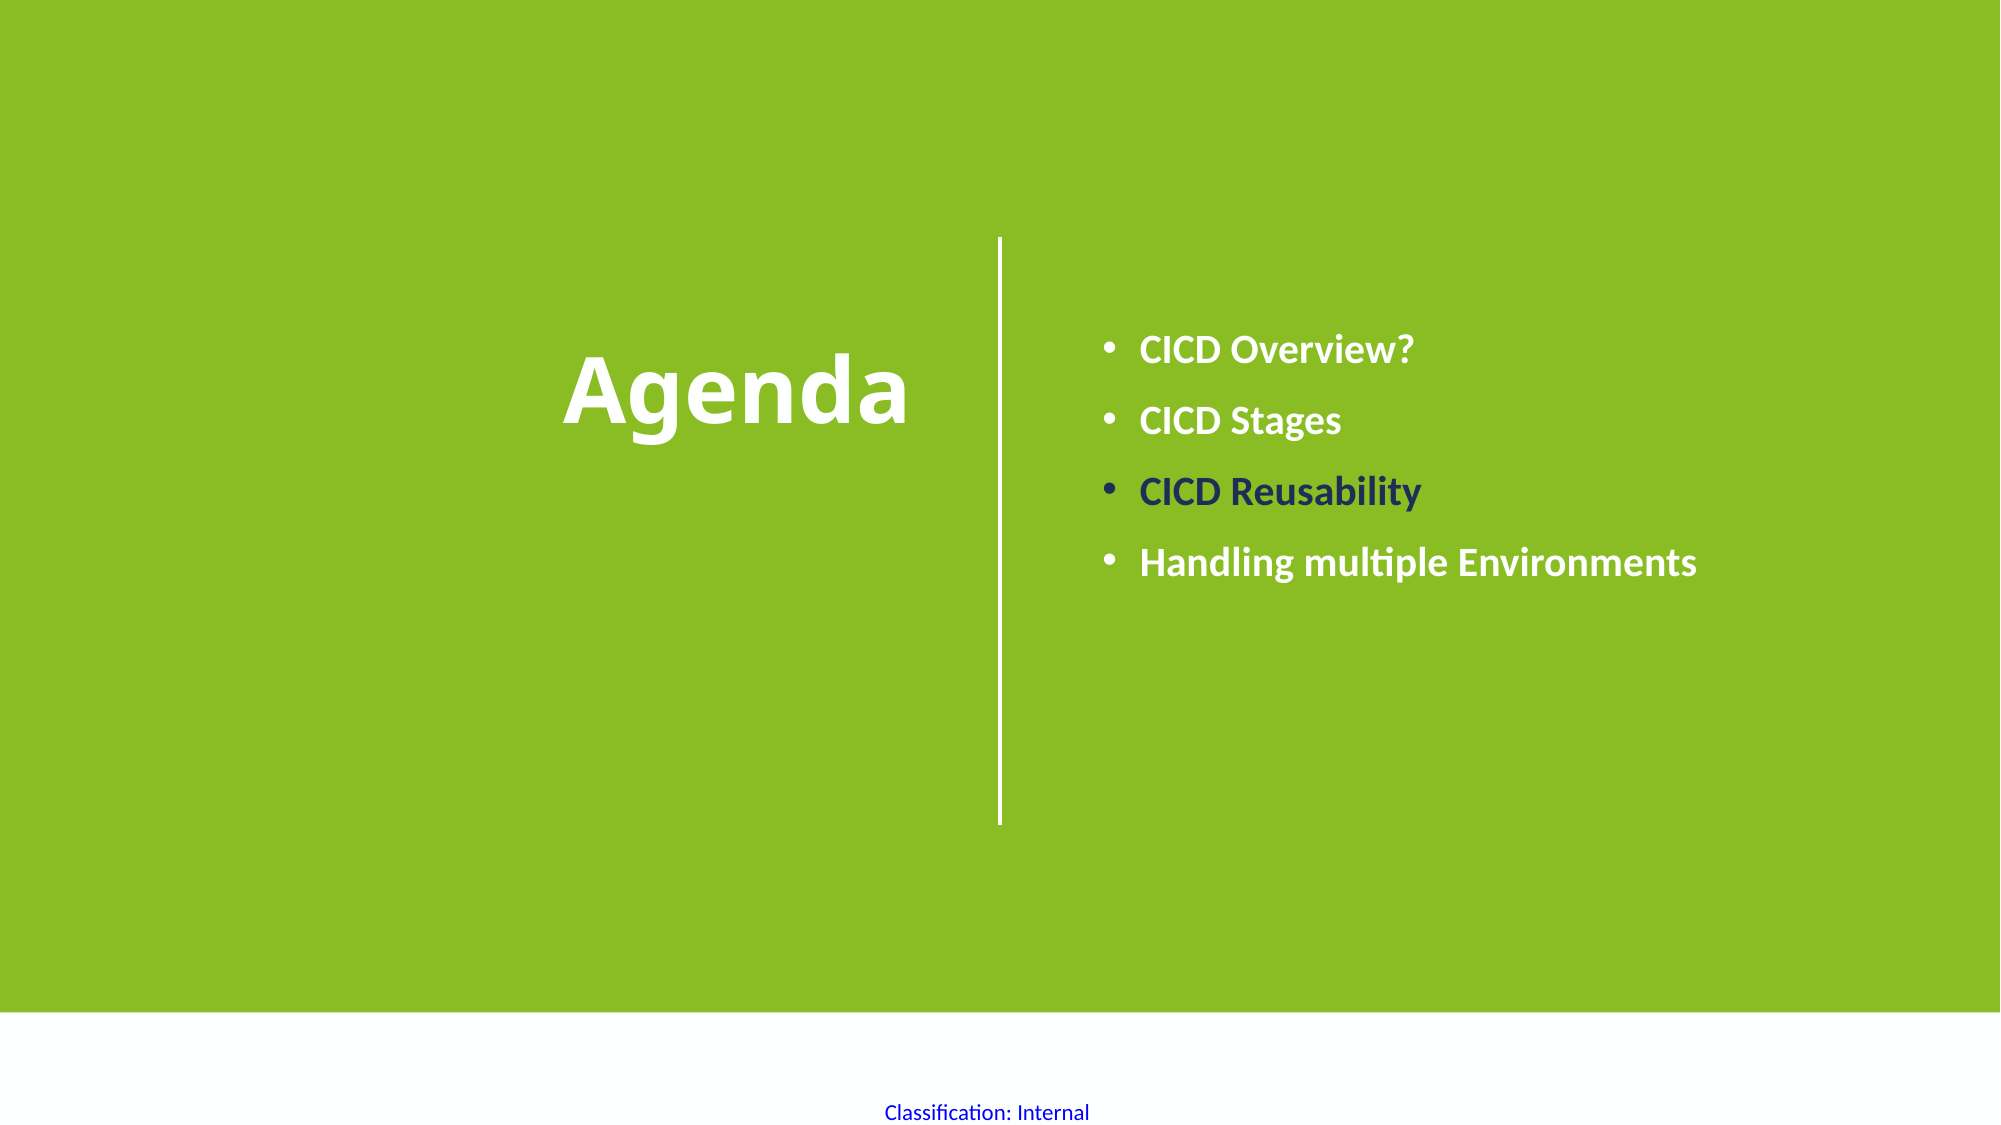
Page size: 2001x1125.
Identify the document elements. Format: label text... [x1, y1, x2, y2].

list CICD Overview? CICD Stages CICD Reusability Handling multiple Environments [1087, 314, 1863, 634]
title Agenda [200, 348, 913, 440]
